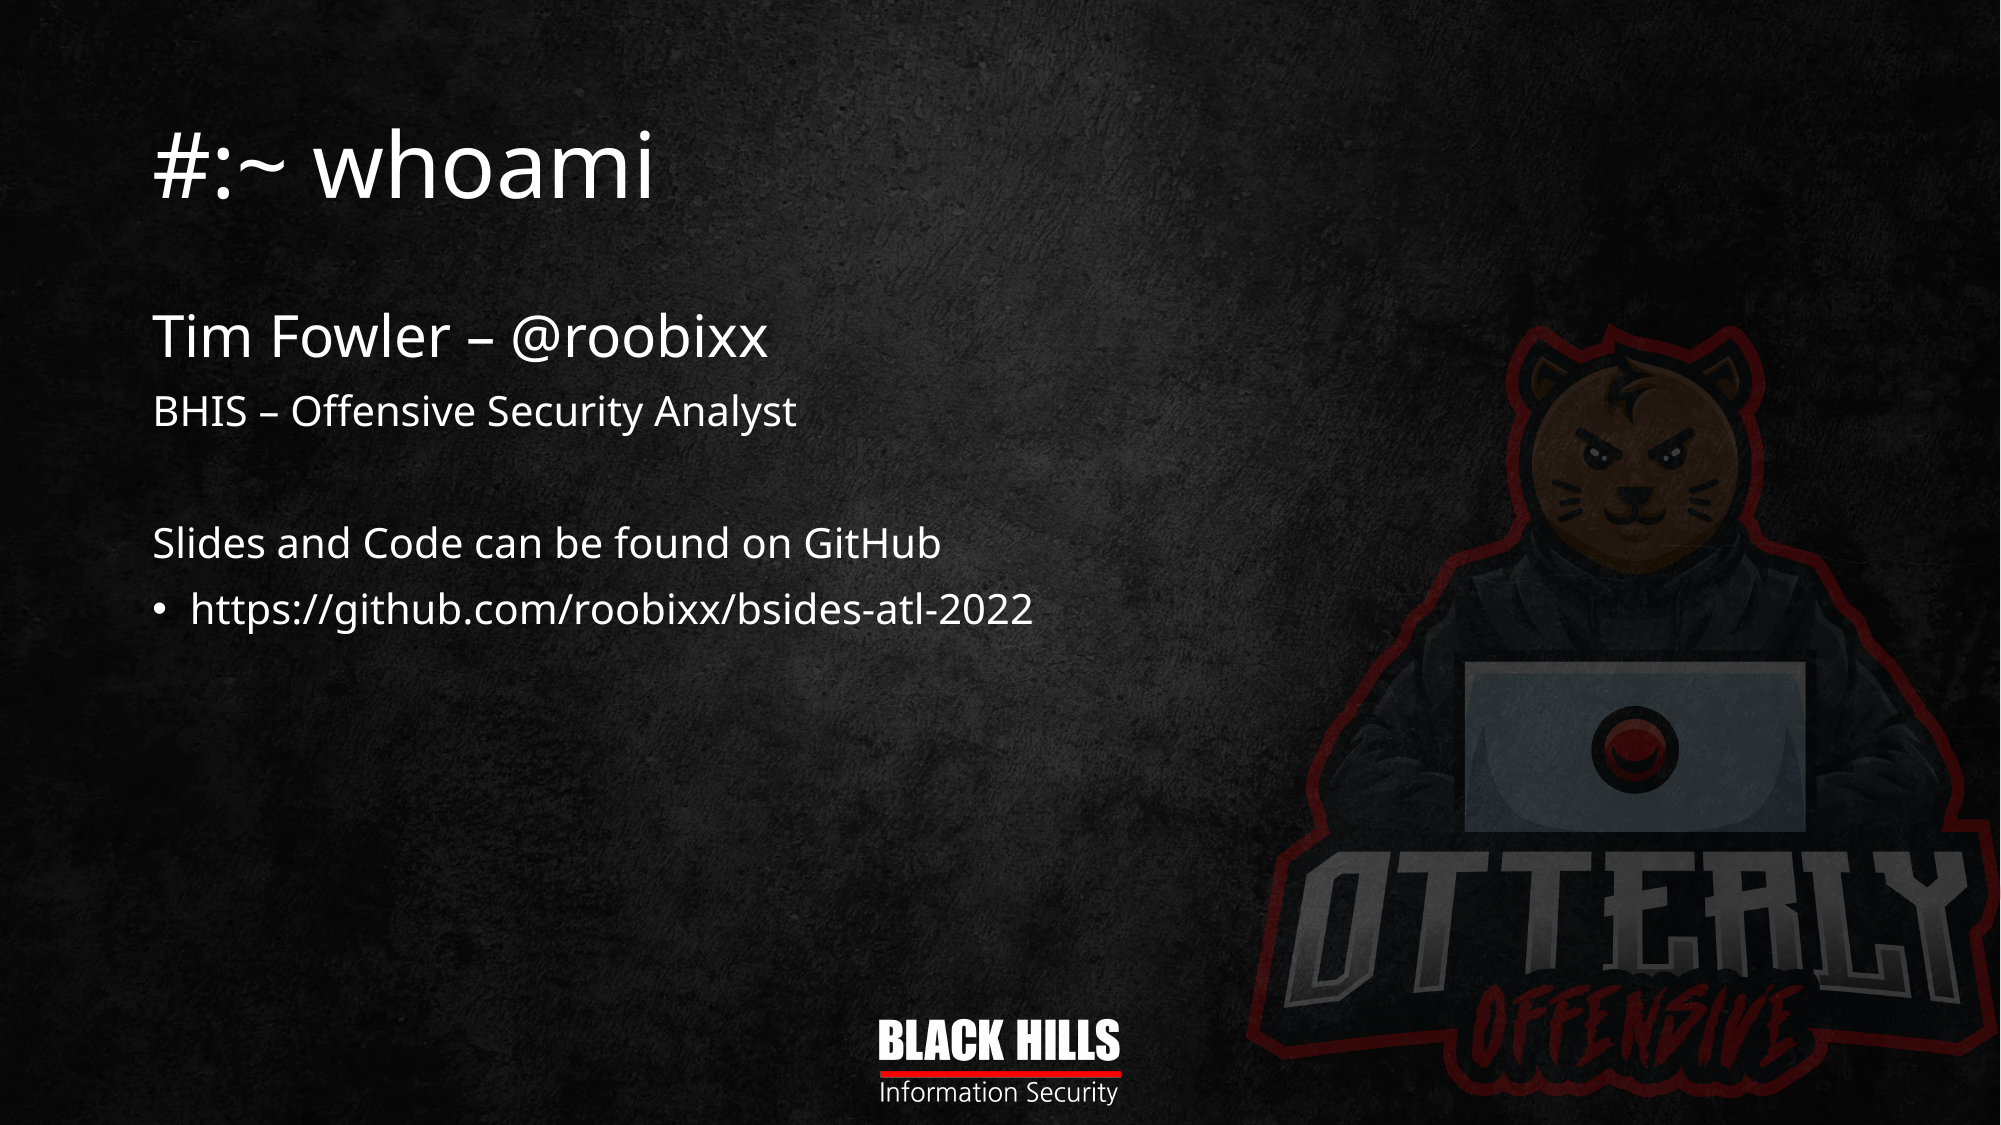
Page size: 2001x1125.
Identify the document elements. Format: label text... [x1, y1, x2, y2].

list Tim Fowler – @roobixx BHIS – Offensive Security Analyst Slides and Code can be found on GitHub https://github.com/roobixx/bsides-atl-2022 [137, 299, 1863, 1014]
picture [0, 0, 2001, 1125]
title #:~ whoami [137, 59, 1863, 278]
